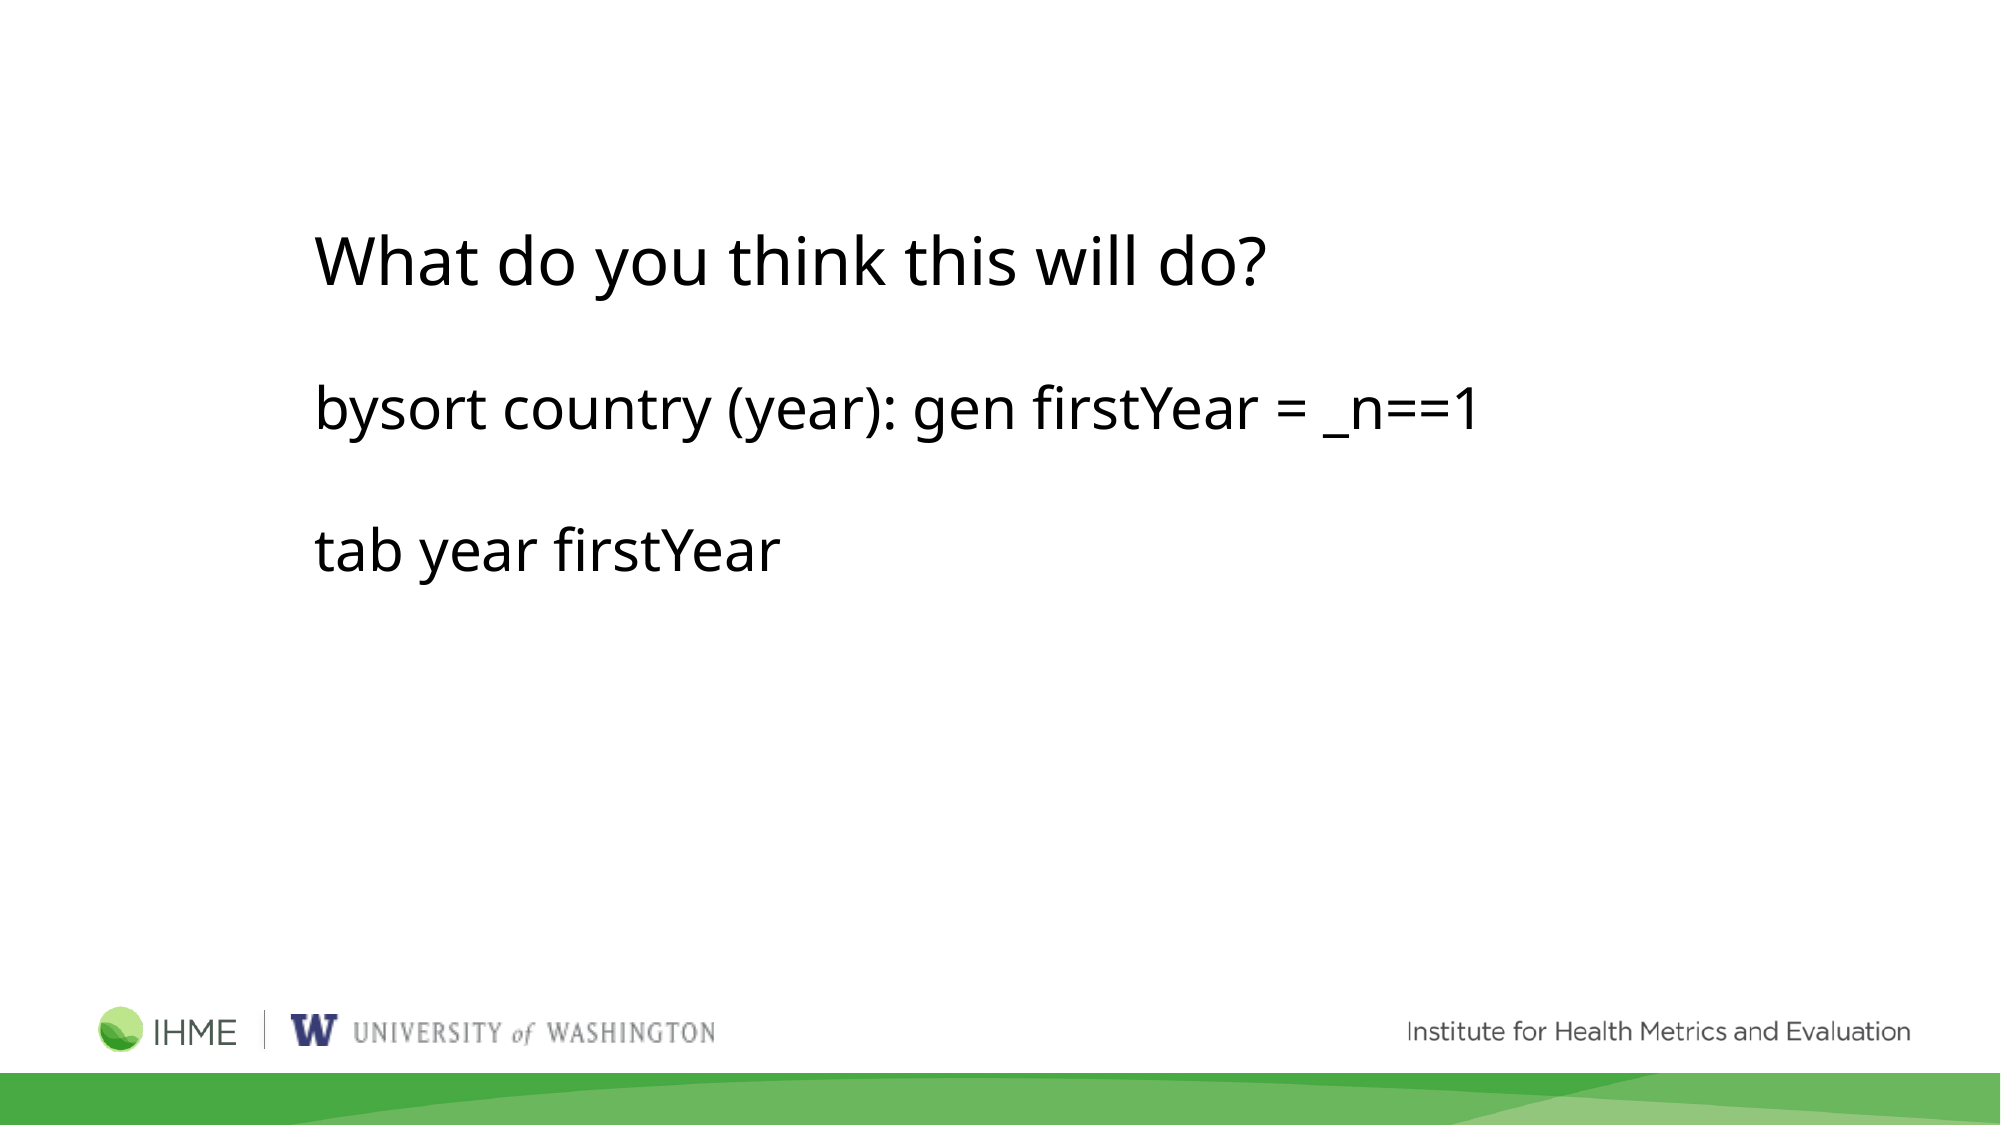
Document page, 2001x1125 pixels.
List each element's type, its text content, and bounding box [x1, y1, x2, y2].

picture [98, 1006, 236, 1052]
picture [0, 1073, 2001, 1125]
text_box What do you think this will do? bysort country (year): gen firstYear = _n==1 tab year firstYear [300, 211, 1501, 591]
picture [1399, 1013, 1916, 1046]
